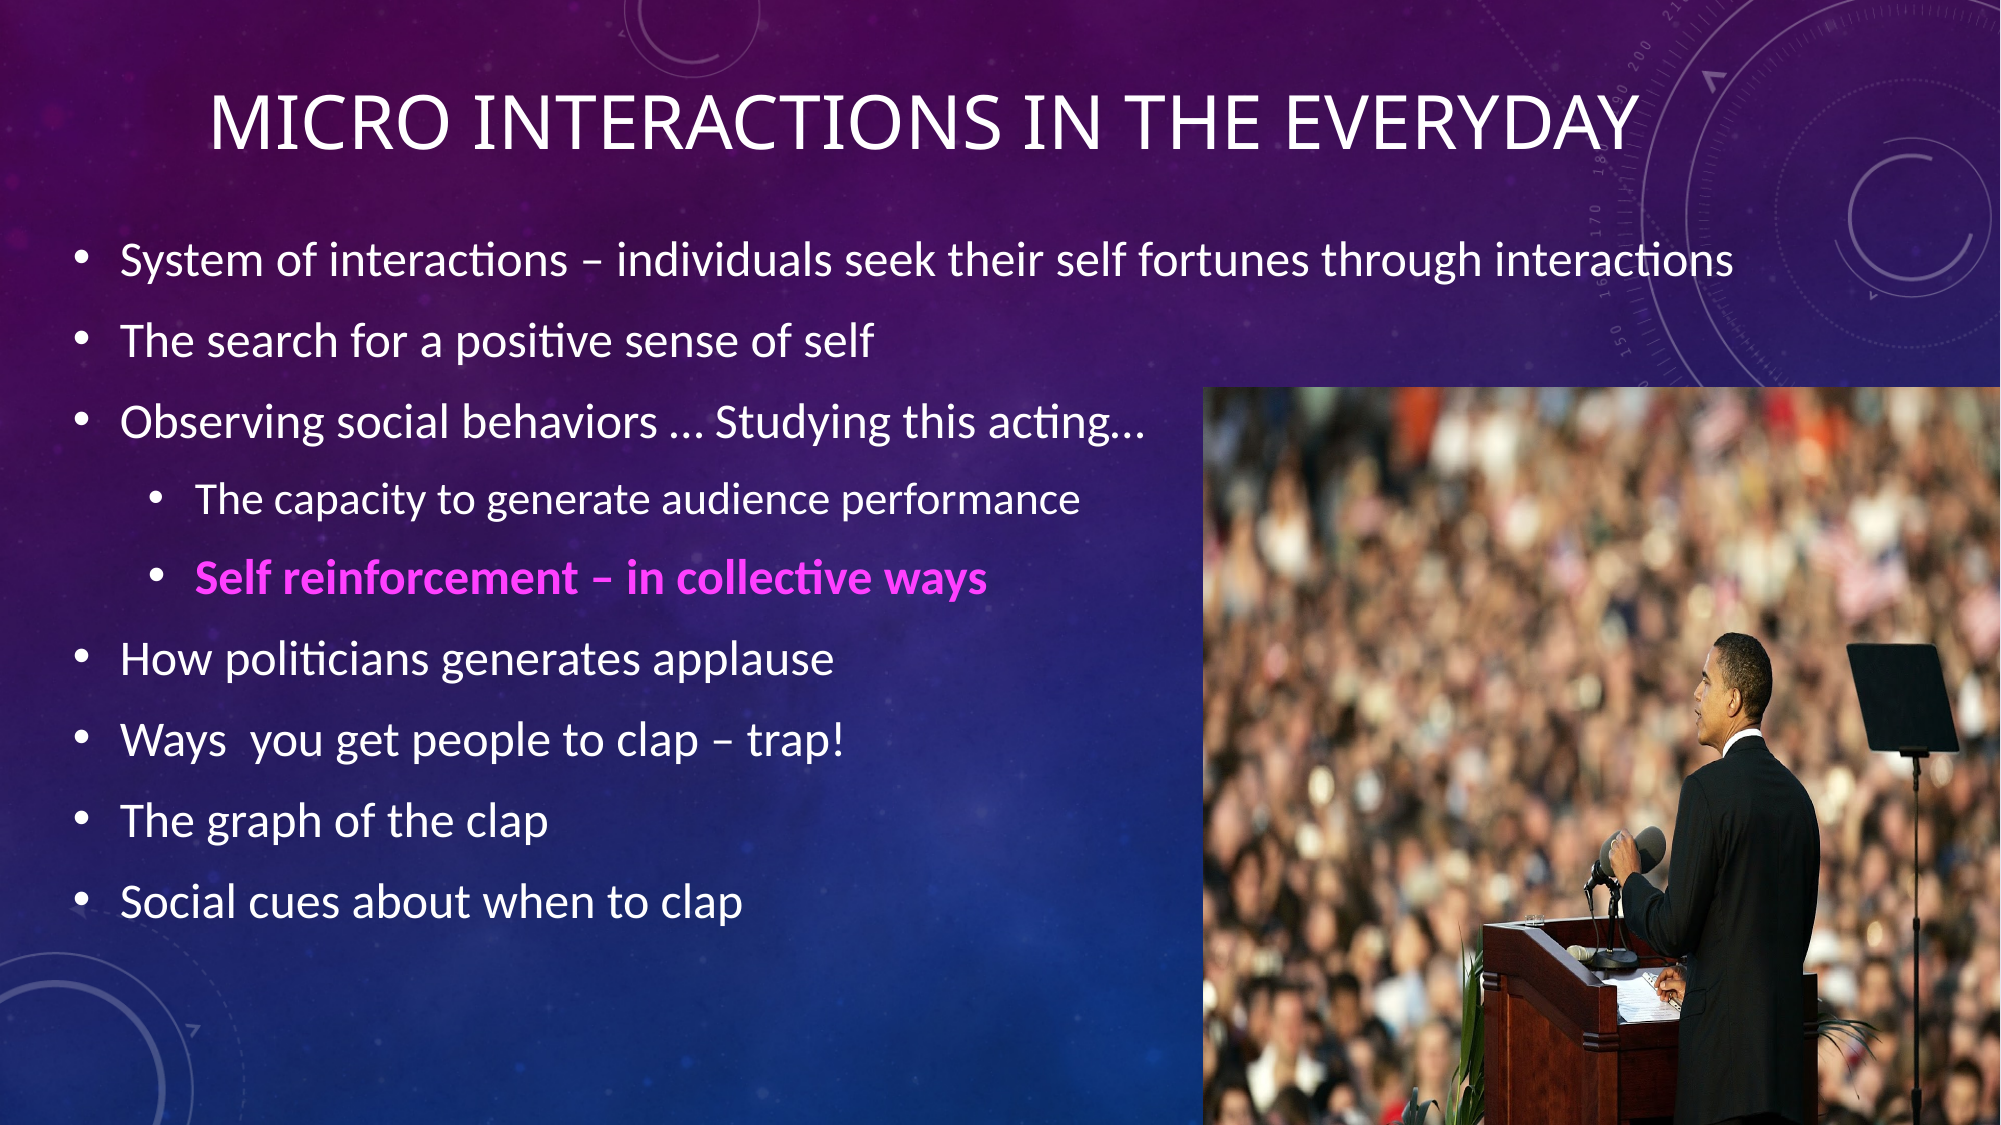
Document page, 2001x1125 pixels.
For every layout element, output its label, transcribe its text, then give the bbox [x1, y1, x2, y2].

title Micro interactions in the everyday [93, 0, 1755, 239]
picture [0, 0, 2001, 1125]
list System of interactions – individuals seek their self fortunes through interactions The search for a positive sense of self Observing social behaviors … Studying this acting… The capacity to generate audience performance Self reinforcement – in collective ways How politicians generates applause Ways you get people to clap – trap! The graph of the clap Social cues about when to clap [57, 416, 1197, 900]
